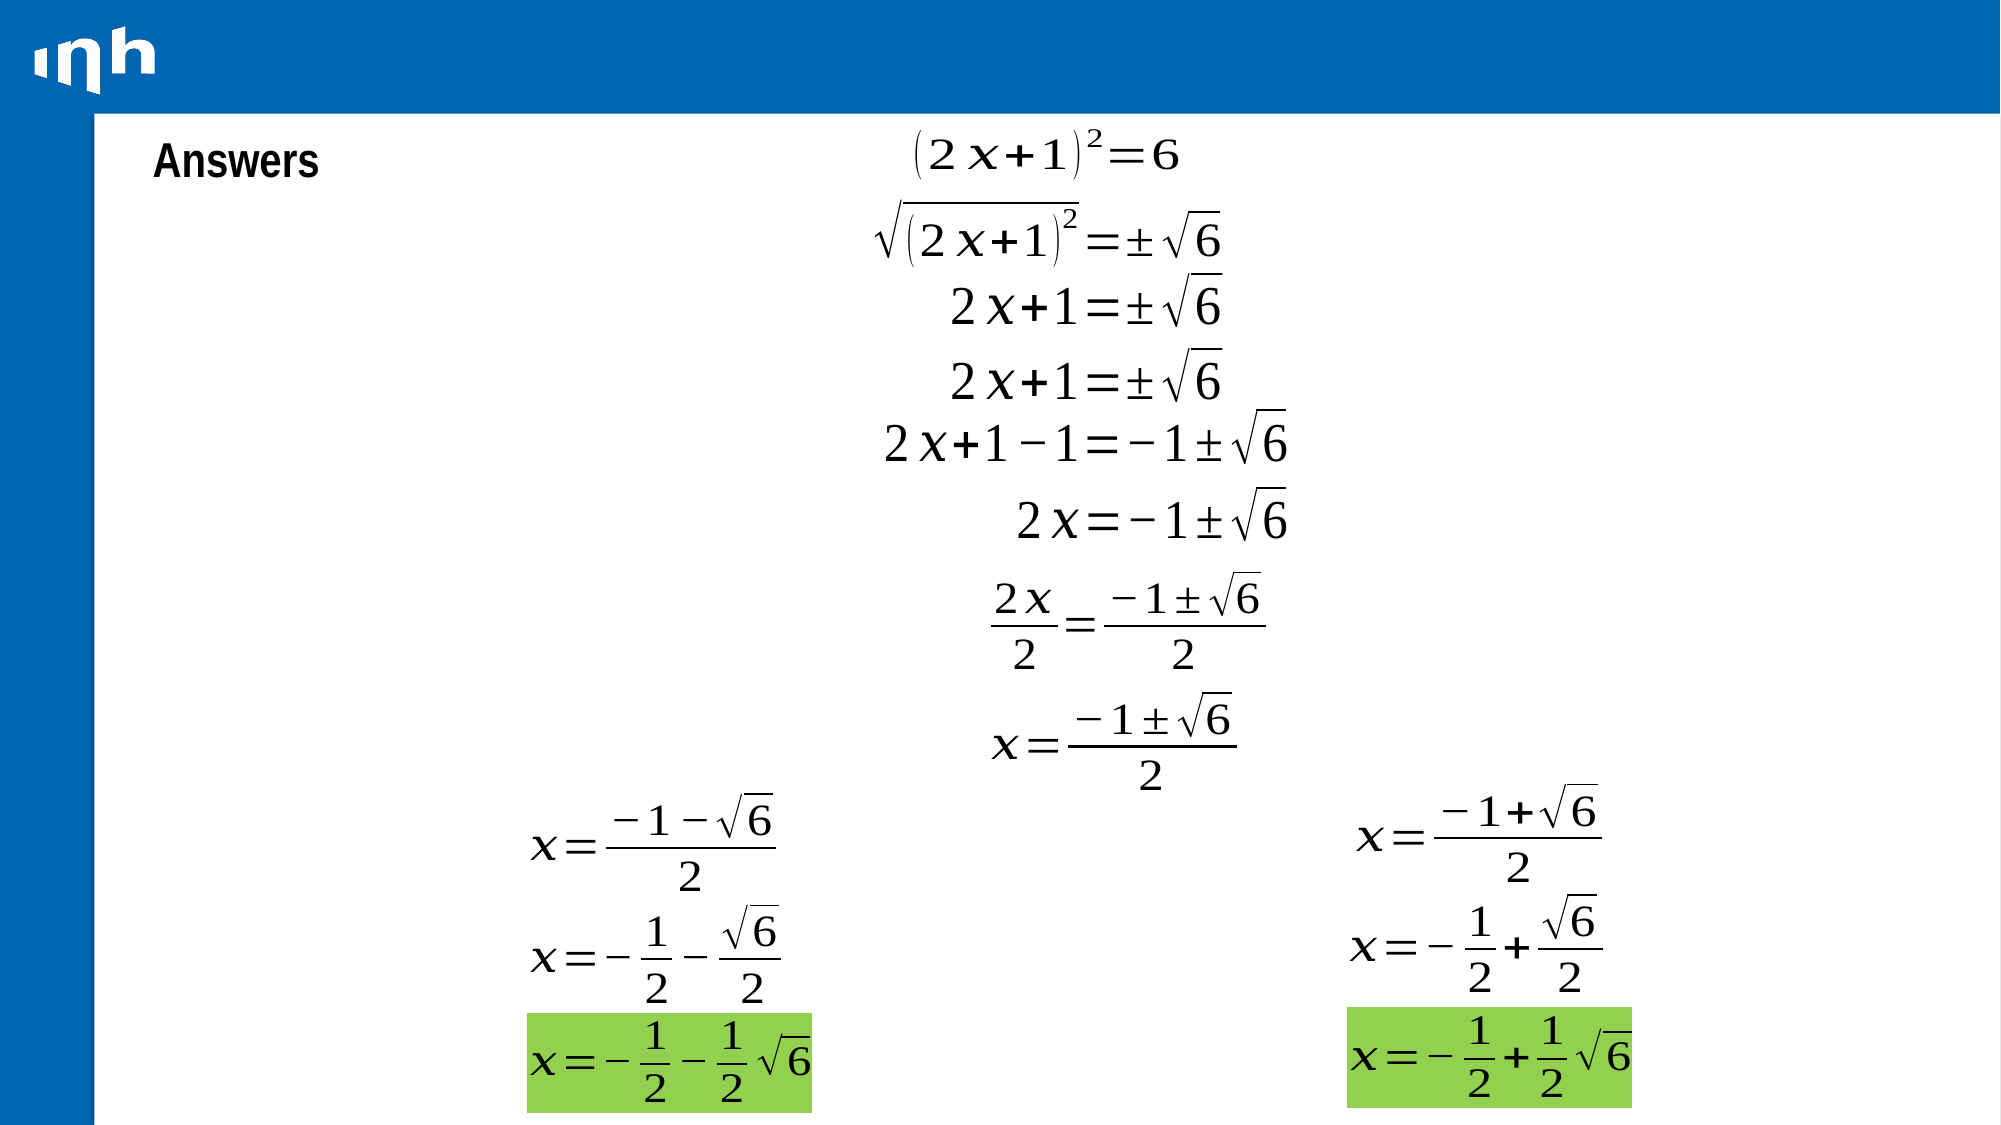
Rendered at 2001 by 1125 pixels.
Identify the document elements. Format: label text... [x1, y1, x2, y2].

picture [23, 7, 166, 114]
title Answers [137, 121, 1319, 196]
